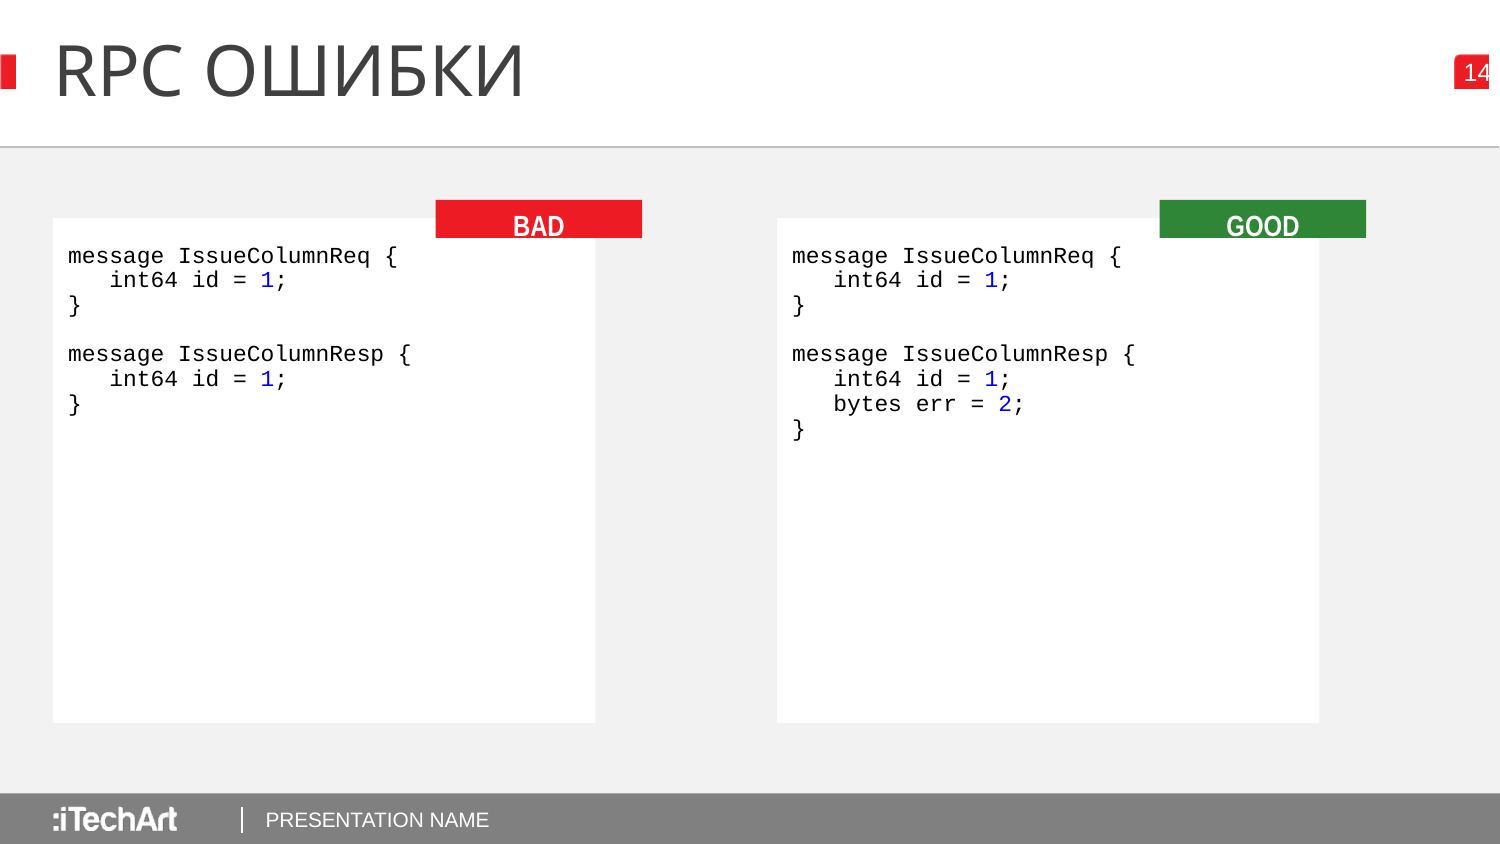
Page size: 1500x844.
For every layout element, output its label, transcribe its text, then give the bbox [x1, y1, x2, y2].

text_box message IssueColumnReq { int64 id = 1; } message IssueColumnResp { int64 id = 1; bytes err = 2; } [777, 218, 1320, 724]
picture [1454, 54, 1489, 89]
picture [0, 54, 16, 89]
footer PRESENTATION NAME [265, 796, 772, 842]
title RPC ОШИБКИ [53, 0, 1448, 148]
text_box message IssueColumnReq { int64 id = 1; } message IssueColumnResp { int64 id = 1; } [53, 218, 596, 724]
picture [1480, 67, 1486, 75]
text_box BAD [435, 199, 643, 238]
text_box GOOD [1159, 199, 1367, 238]
picture [53, 806, 177, 831]
